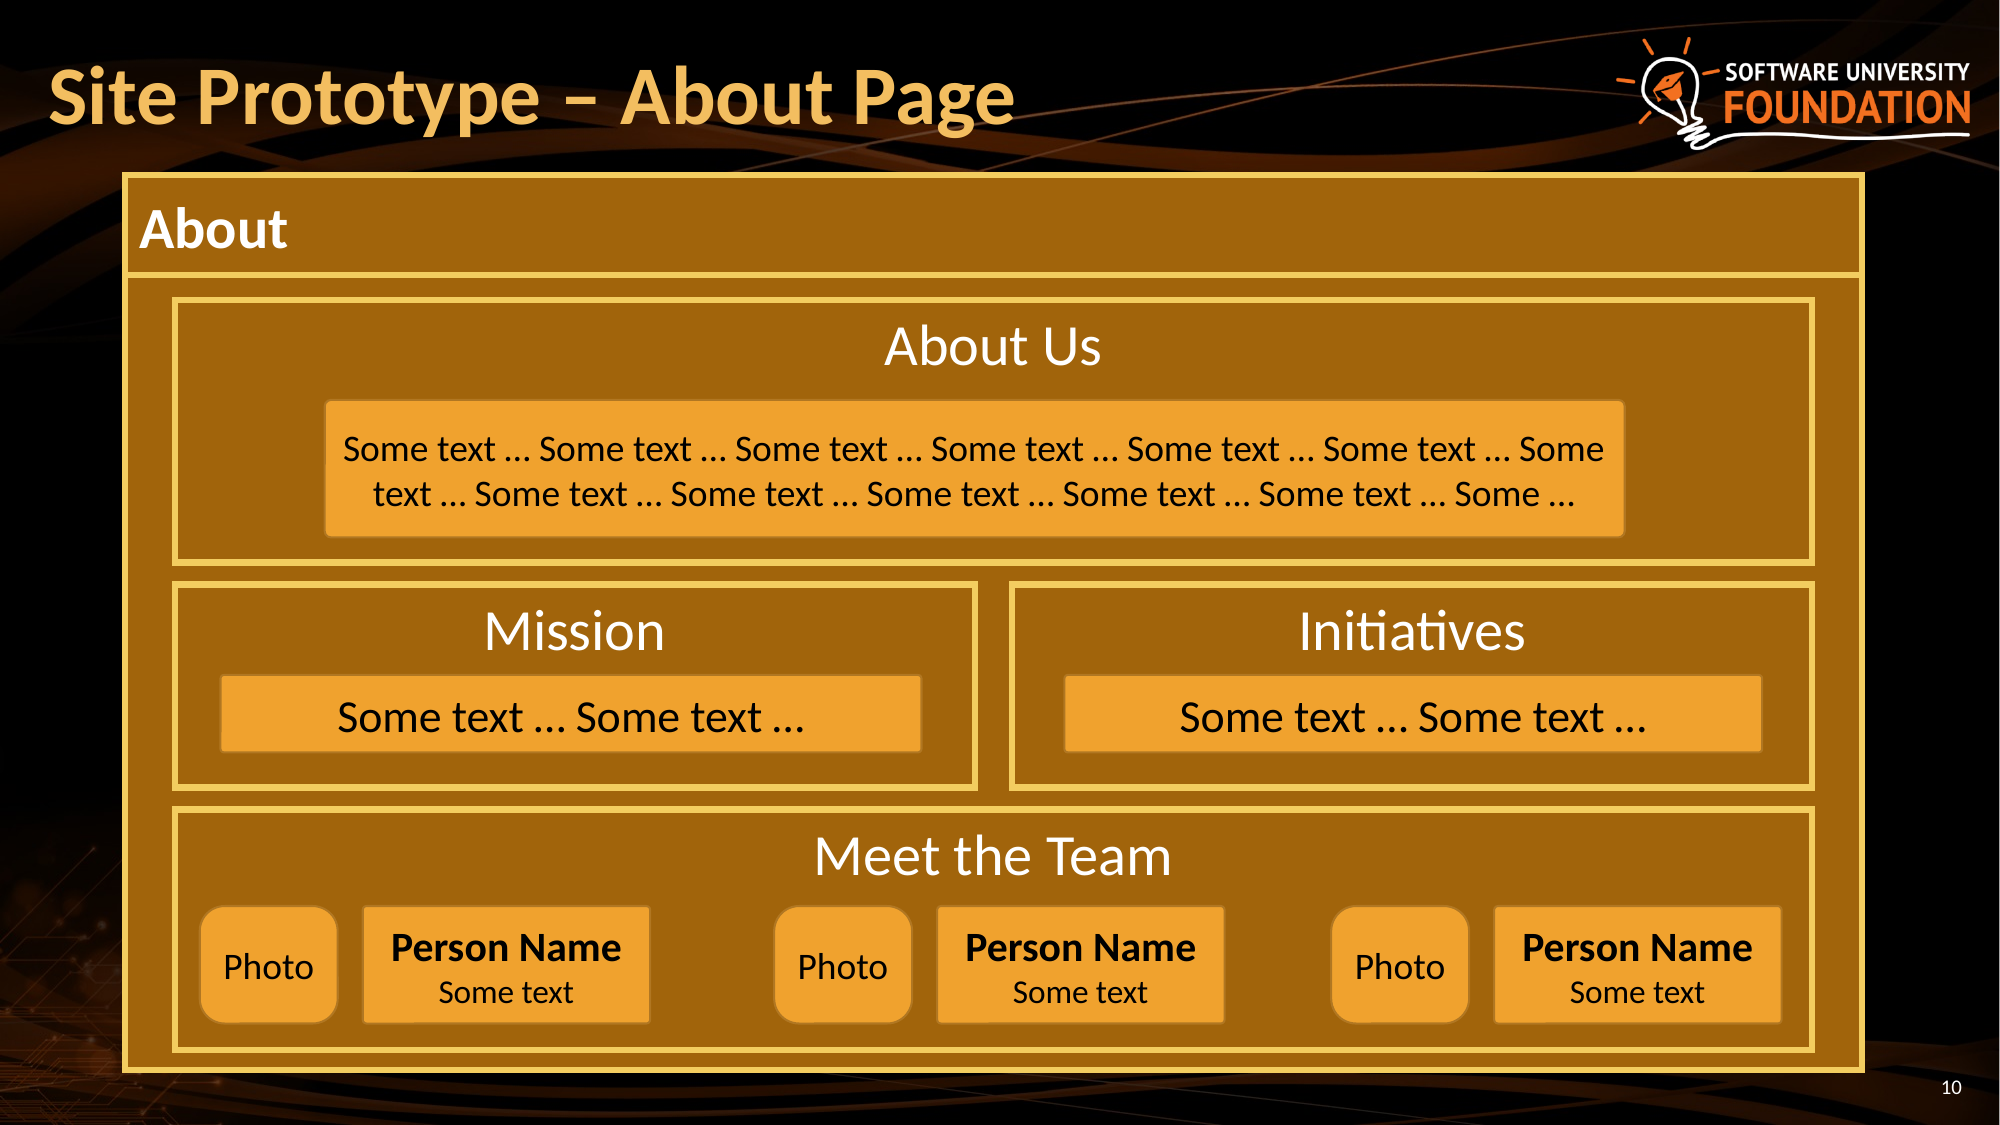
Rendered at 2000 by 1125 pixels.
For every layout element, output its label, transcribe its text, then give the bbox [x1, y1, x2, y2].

text_box Photo [198, 904, 339, 1025]
title Site Prototype – About Page [30, 6, 1602, 189]
text_box Photo [773, 904, 914, 1025]
text_box Photo [1330, 904, 1471, 1025]
text_box About Us [174, 299, 1813, 563]
text_box About [124, 174, 1863, 274]
text_box Some text … Some text … Some text … Some text … Some text … Some text … Some text … Some text … Some text … Some text … Some text … Some text … Some … [323, 398, 1626, 539]
text_box Person Name Some text [936, 904, 1226, 1025]
text_box [124, 274, 1863, 1071]
slide_number 10 [1897, 1070, 1968, 1103]
picture [0, 0, 2000, 1125]
text_box Mission [174, 583, 976, 788]
text_box Some text … Some text … [1063, 673, 1764, 754]
text_box Meet the Team [174, 808, 1813, 1051]
text_box Some text … Some text … [219, 673, 923, 754]
text_box Person Name Some text [361, 904, 652, 1025]
text_box Person Name Some text [1493, 904, 1783, 1025]
text_box Initiatives [1011, 583, 1813, 788]
